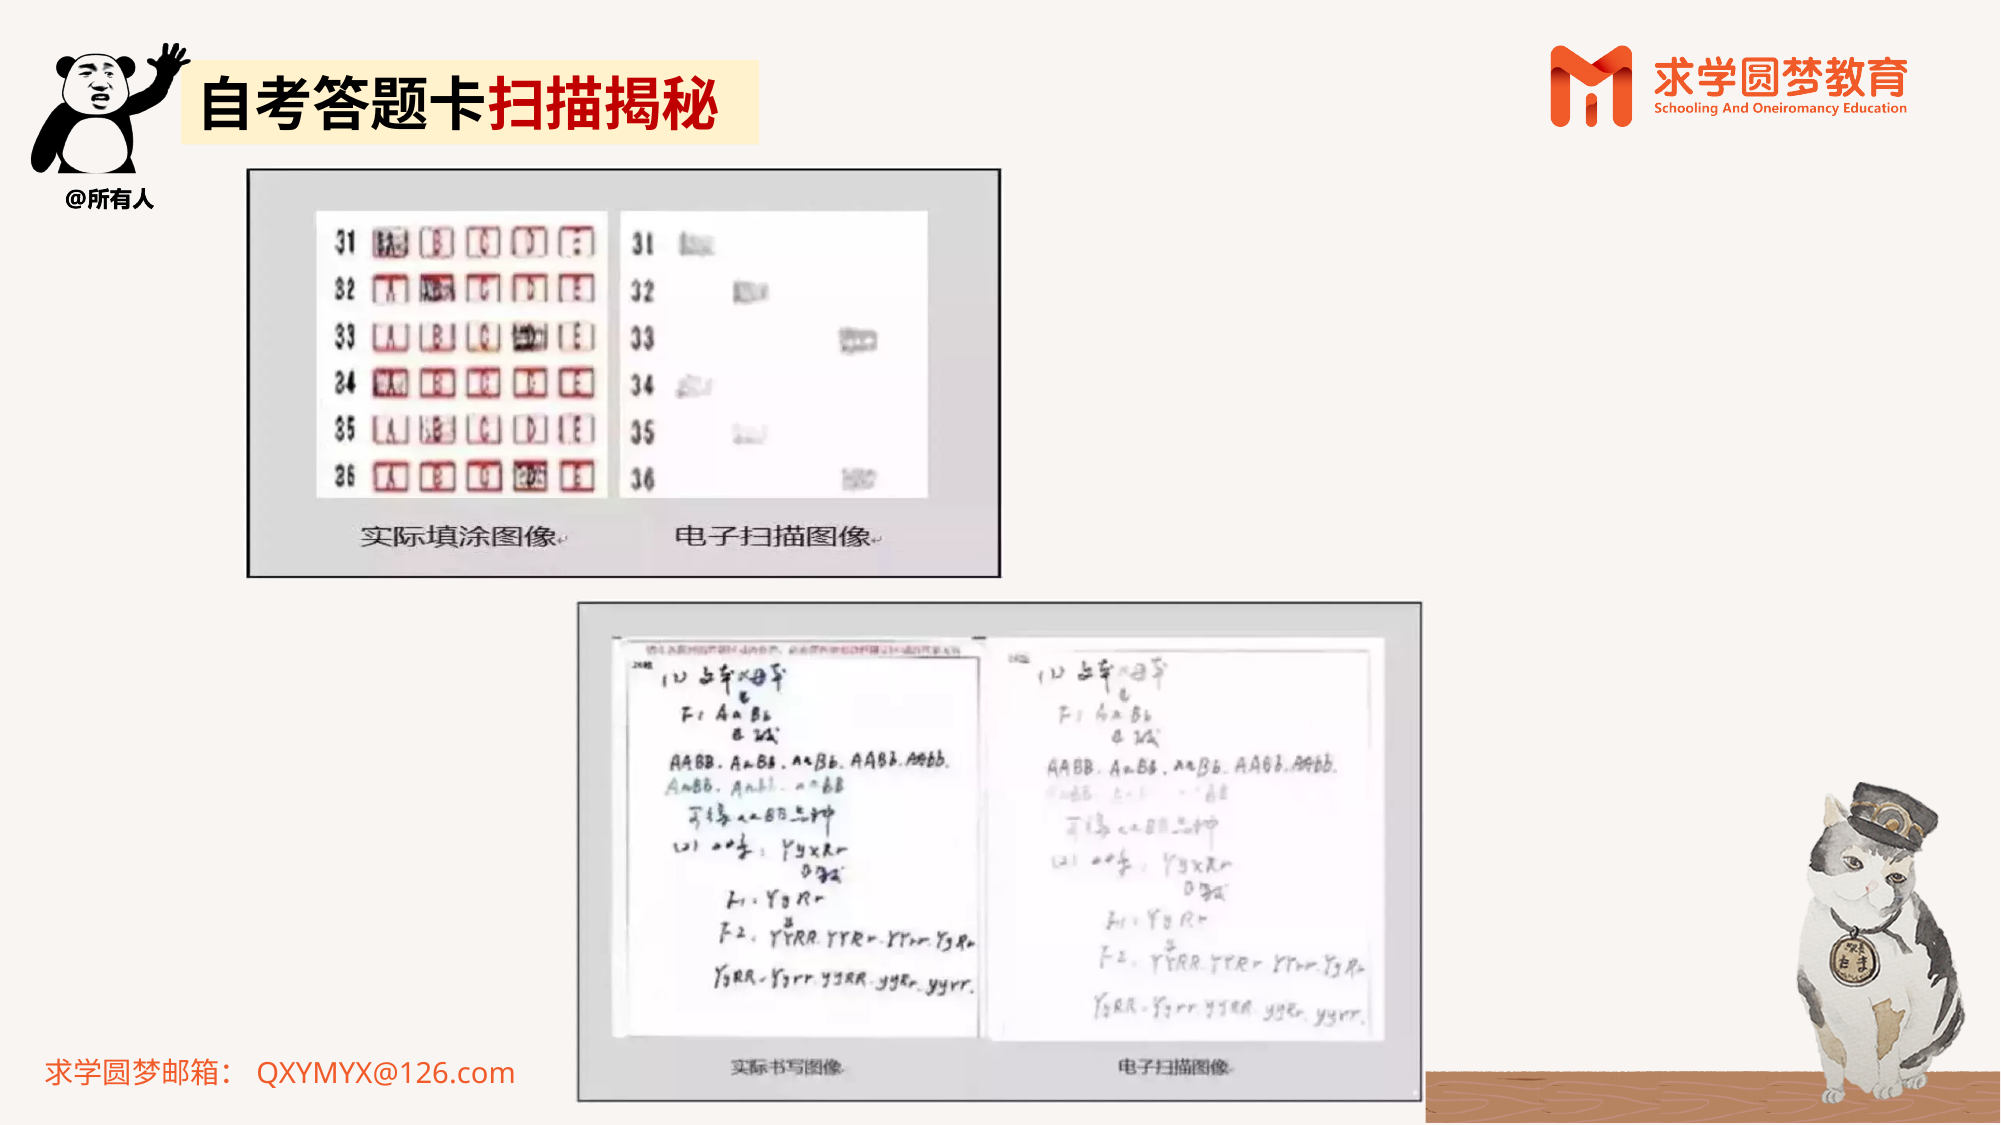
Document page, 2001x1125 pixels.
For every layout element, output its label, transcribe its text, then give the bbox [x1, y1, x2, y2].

text_box 自考答题卡扫描揭秘 [201, 59, 759, 145]
picture [575, 490, 2001, 1123]
picture [26, 37, 201, 213]
picture [243, 166, 1004, 579]
picture [1540, 38, 1925, 132]
